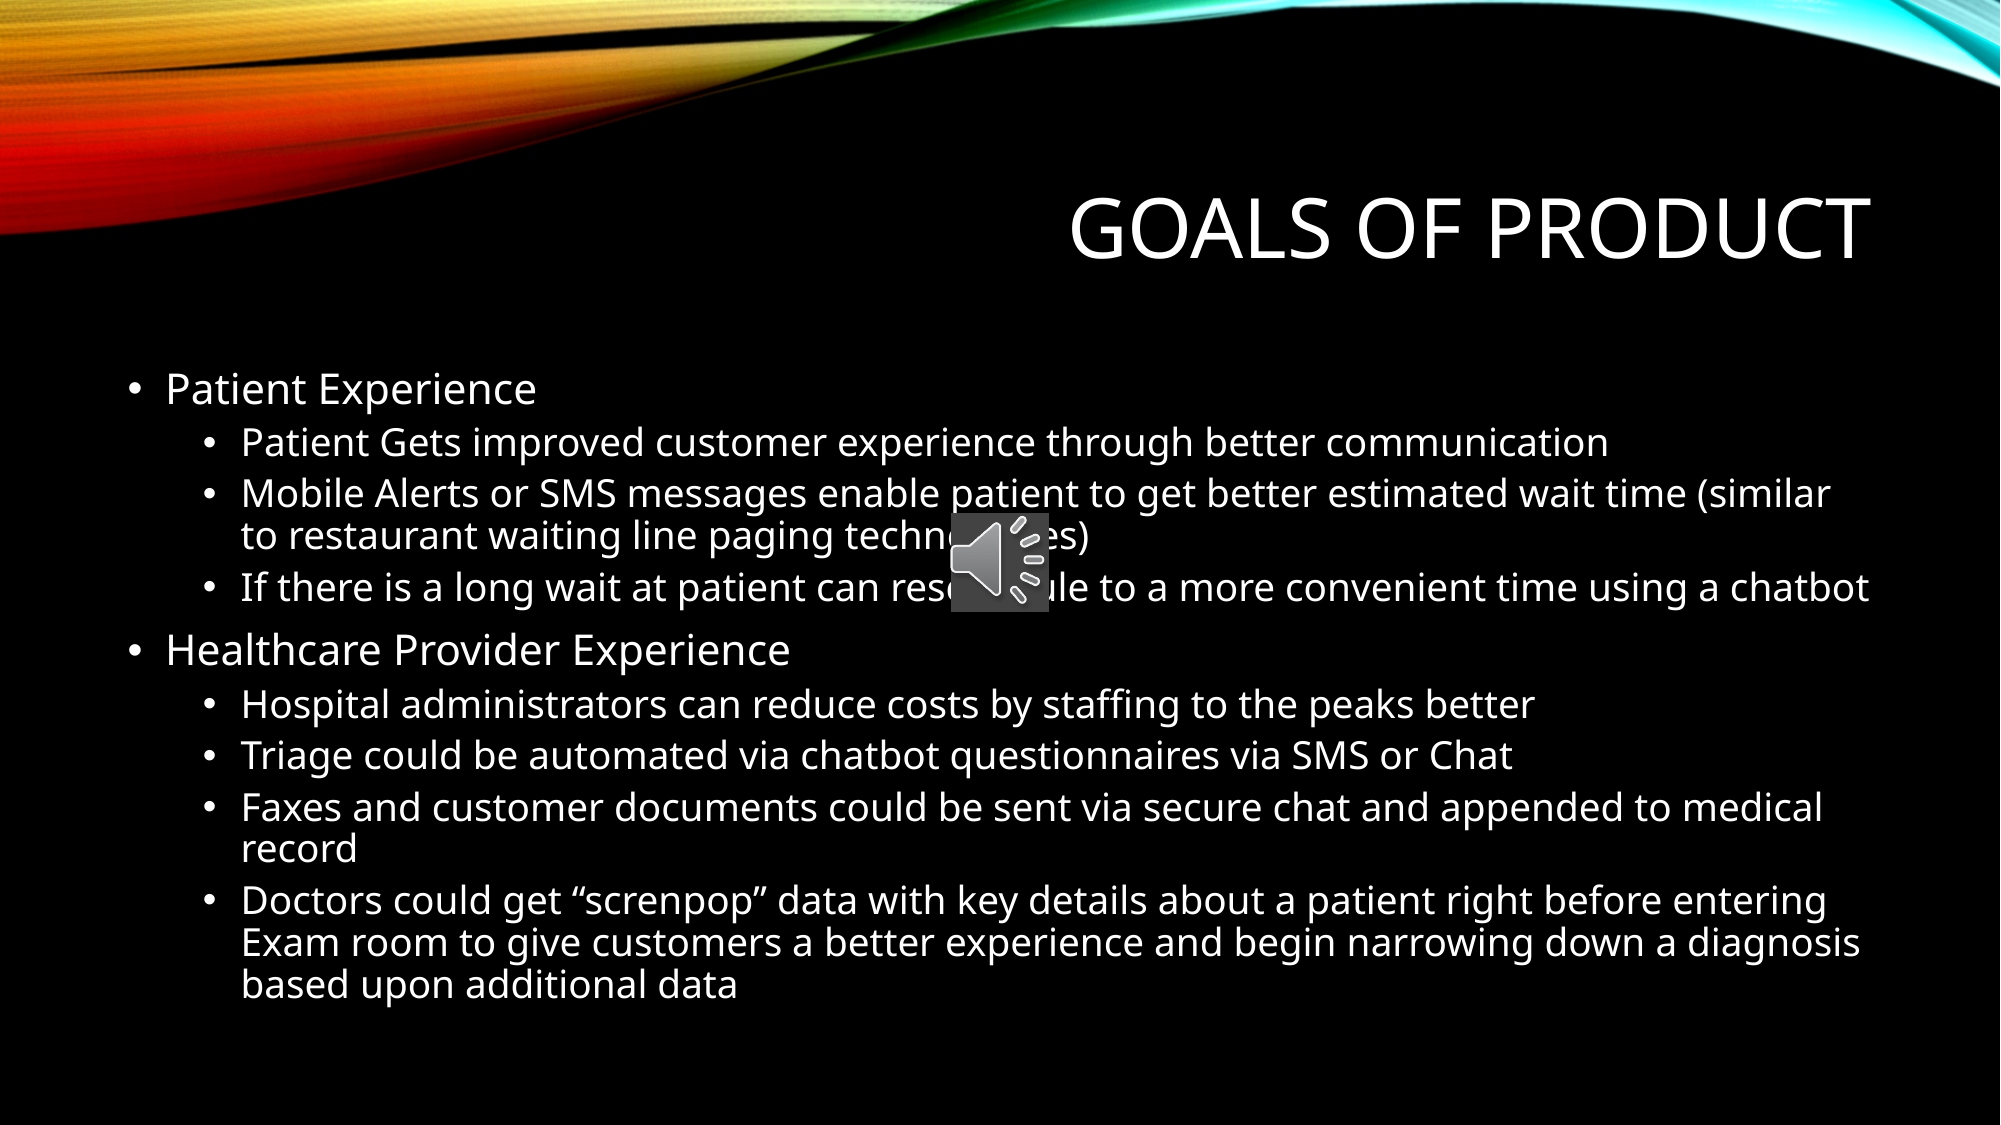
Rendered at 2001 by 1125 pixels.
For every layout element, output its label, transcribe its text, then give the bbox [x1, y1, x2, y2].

picture [0, 0, 2000, 237]
picture [949, 512, 1051, 613]
title Goals of product [474, 125, 1888, 338]
list Patient Experience Patient Gets improved customer experience through better communication Mobile Alerts or SMS messages enable patient to get better estimated wait time (similar to restaurant waiting line paging technologies) If there is a long wait at patient can reschedule to a more convenient time using a chatbot Healthcare Provider Experience Hospital administrators can reduce costs by staffing to the peaks better Triage could be automated via chatbot questionnaires via SMS or Chat Faxes and customer documents could be sent via secure chat and appended to medical record Doctors could get “screnpop” data with key details about a patient right before entering Exam room to give customers a better experience and begin narrowing down a diagnosis based upon additional data [112, 360, 1888, 1021]
